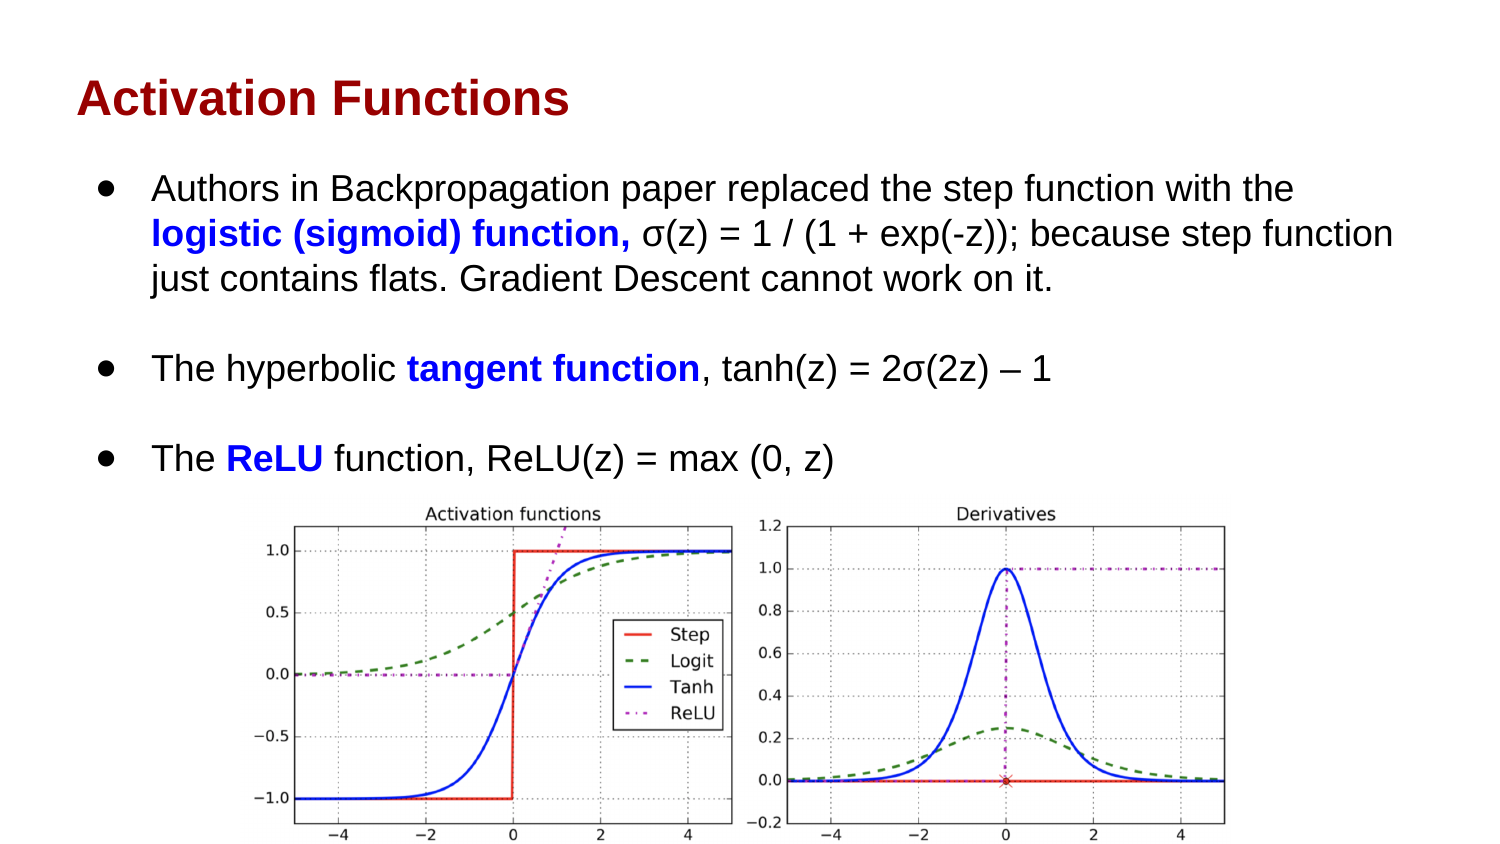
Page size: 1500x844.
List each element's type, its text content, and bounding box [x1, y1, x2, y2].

text_box Authors in Backpropagation paper replaced the step function with the logistic (sigmoid) function, σ(z) = 1 / (1 + exp(-z)); because step function just contains flats. Gradient Descent cannot work on it. The hyperbolic tangent function, tanh(z) = 2σ(2z) – 1 The ReLU function, ReLU(z) = max (0, z) [61, 149, 1452, 800]
text_box Activation Functions [61, 50, 1187, 149]
picture [239, 494, 1231, 844]
